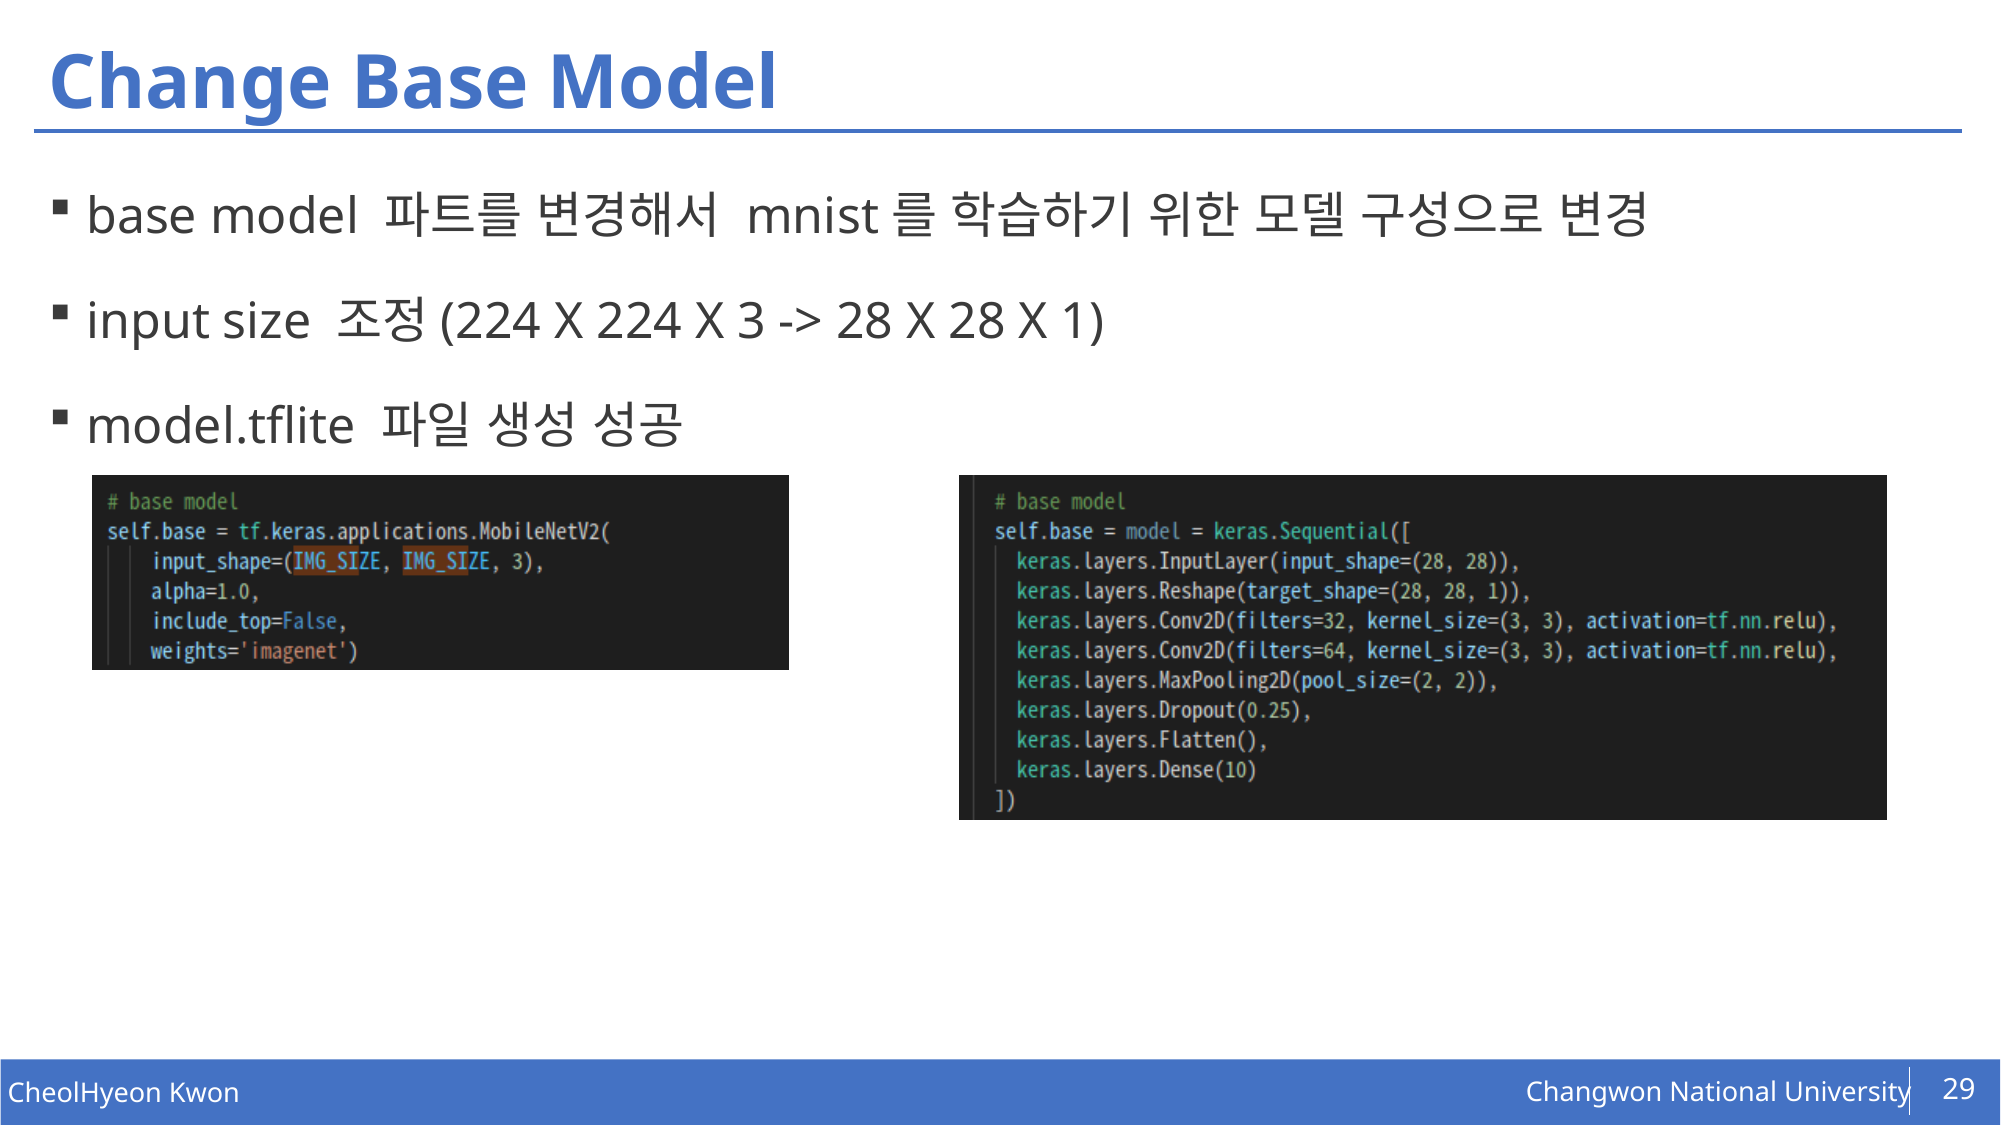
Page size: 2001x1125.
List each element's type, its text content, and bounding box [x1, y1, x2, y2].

picture [92, 475, 789, 670]
title Change Base Model [33, 27, 1963, 143]
picture [959, 475, 1887, 820]
list base model 파트를 변경해서 mnist를 학습하기 위한 모델 구성으로 변경 input size 조정(224 X 224 X 3 -> 28 X 28 X 1) model.tflite 파일 생성 성공 [33, 152, 1963, 997]
slide_number 29 [1922, 1060, 1996, 1121]
